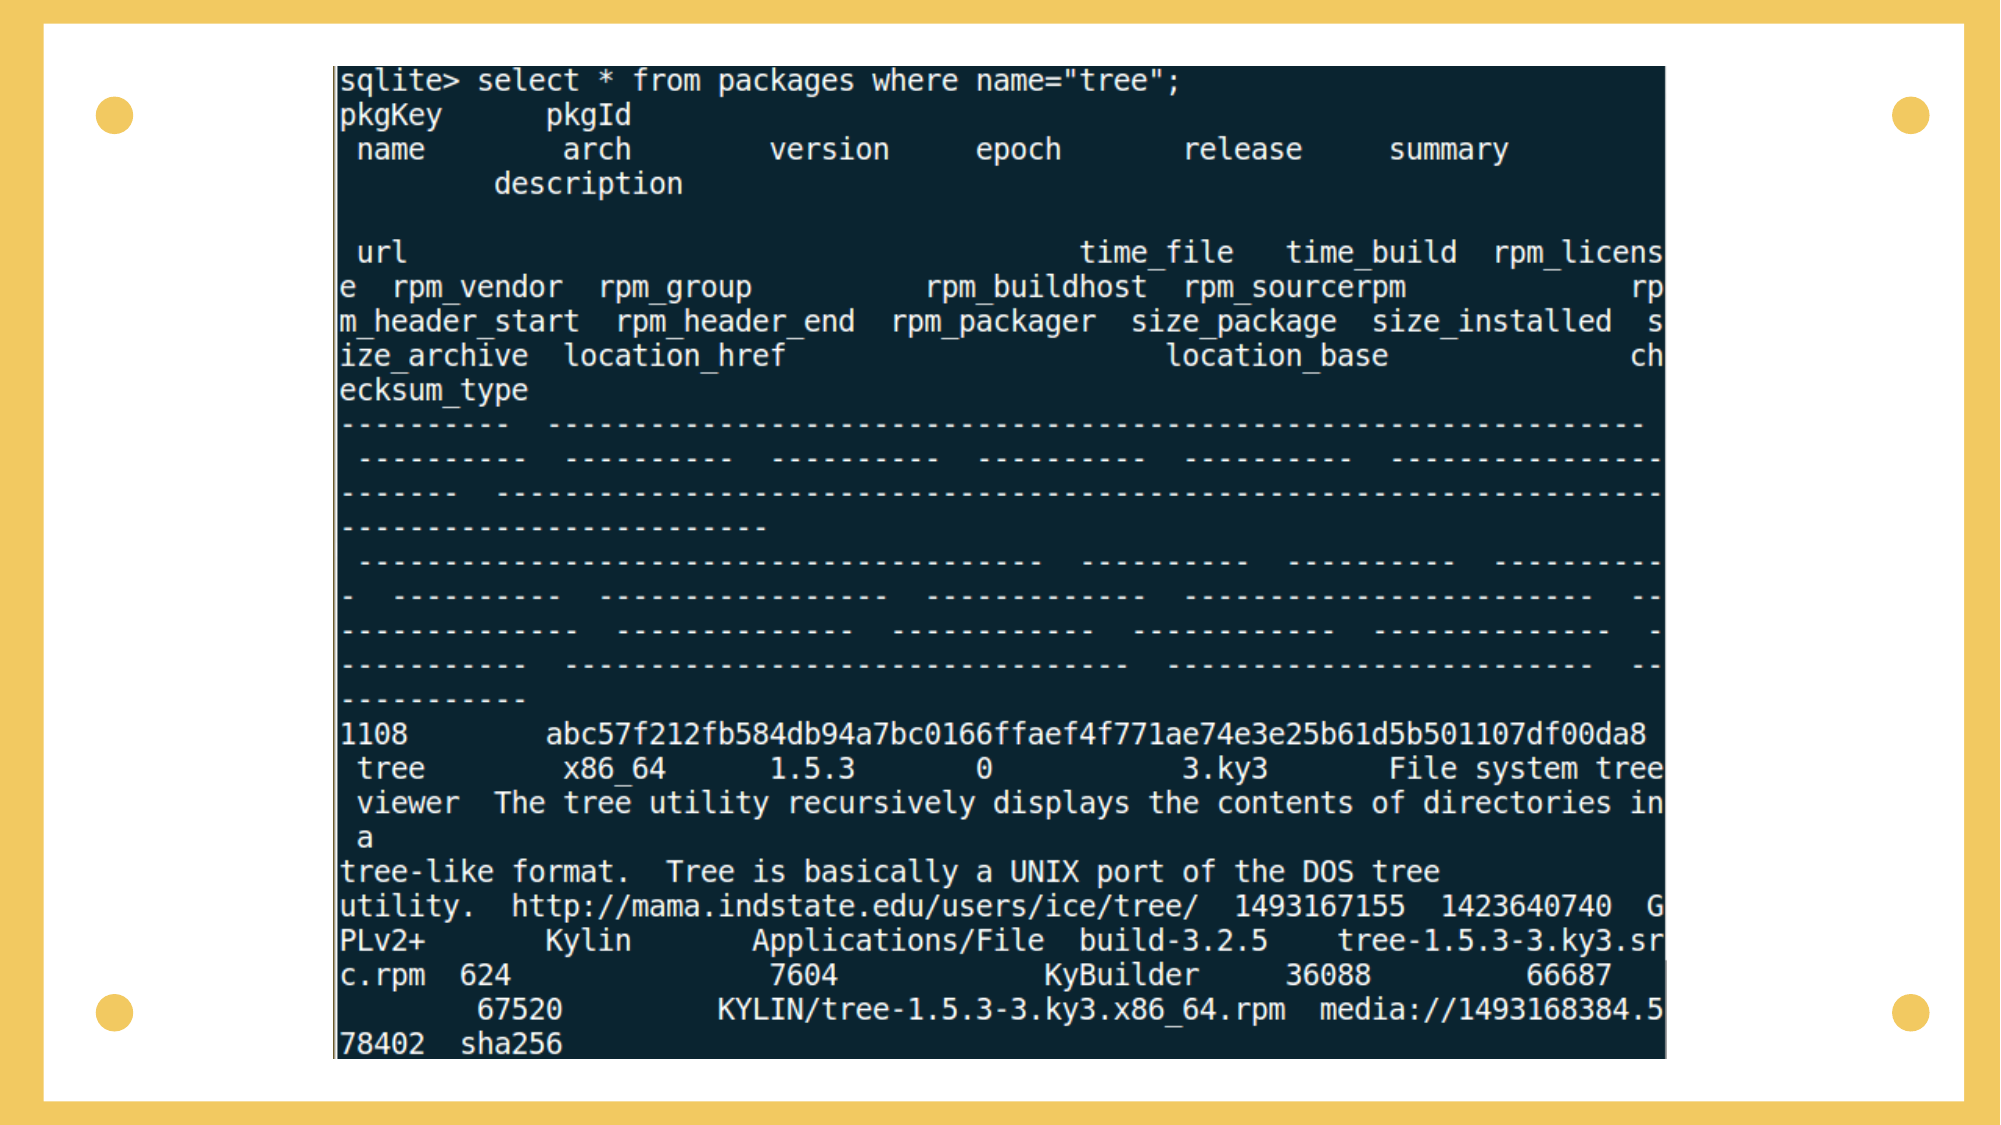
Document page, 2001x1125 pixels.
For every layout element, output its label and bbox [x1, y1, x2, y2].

text_box [43, 23, 1965, 1103]
text_box [94, 992, 135, 1033]
text_box [1891, 992, 1931, 1033]
text_box [94, 95, 135, 136]
picture [333, 66, 1667, 1059]
text_box [1891, 95, 1931, 136]
